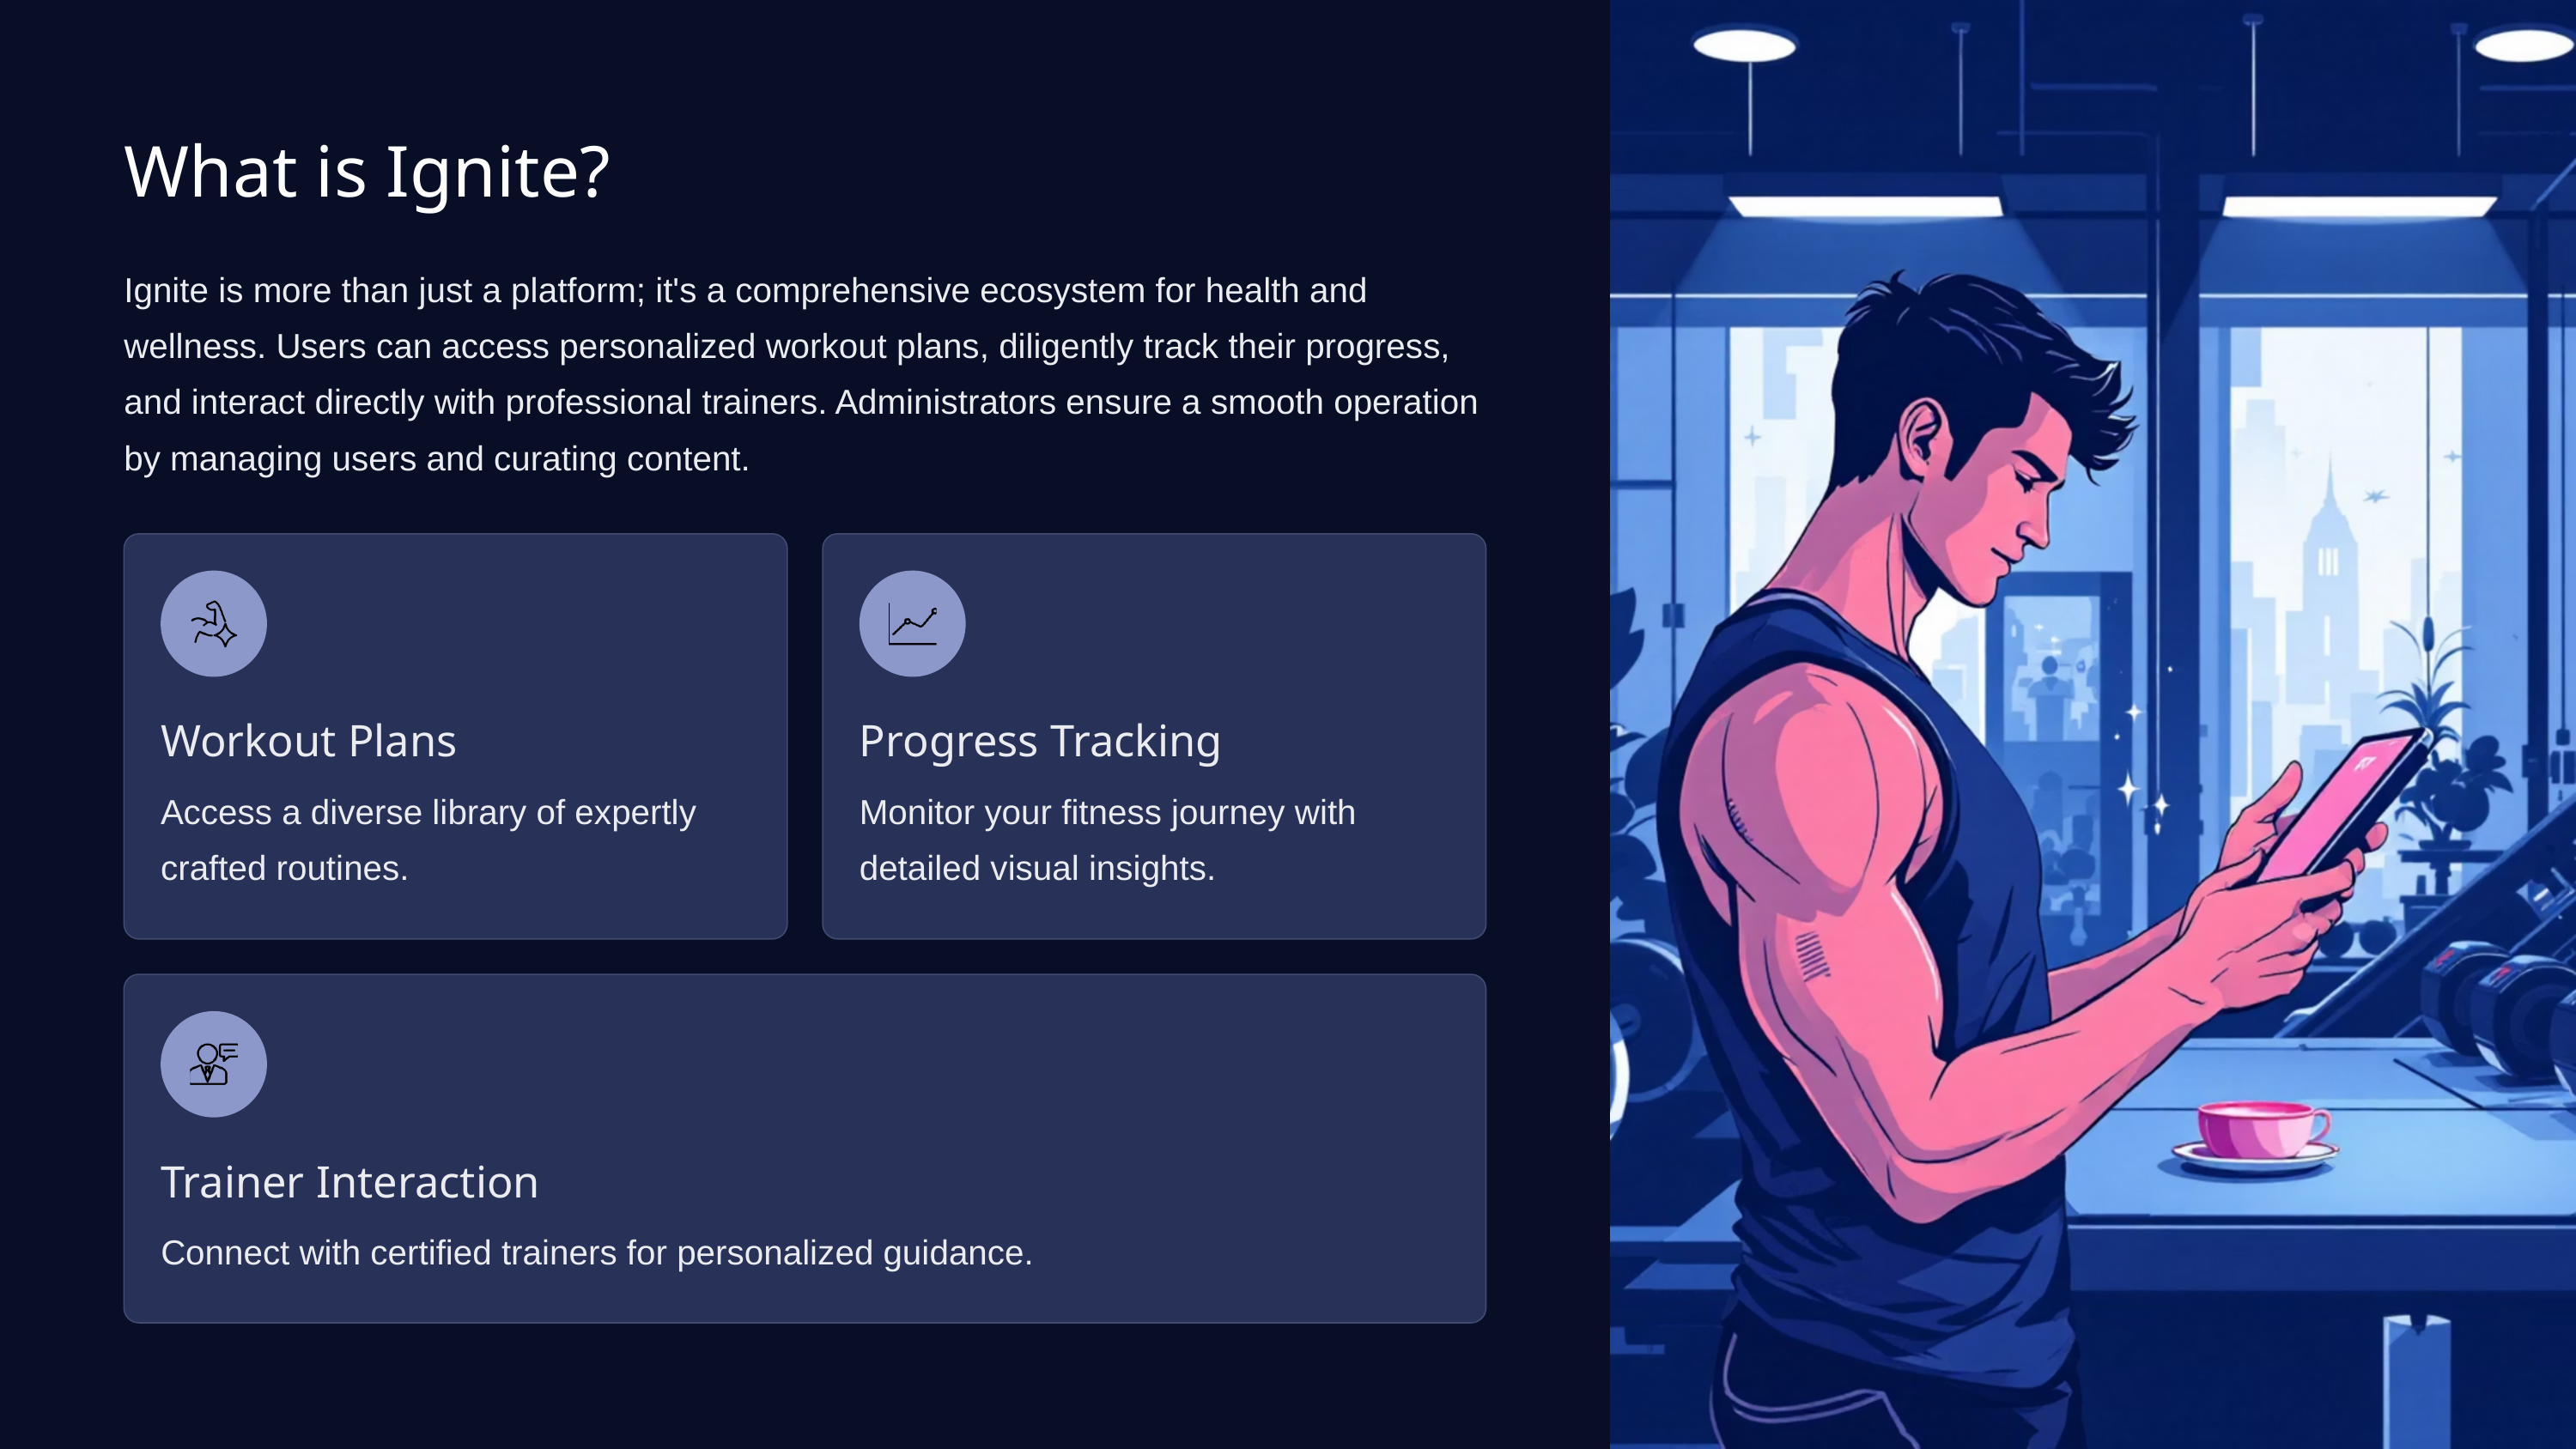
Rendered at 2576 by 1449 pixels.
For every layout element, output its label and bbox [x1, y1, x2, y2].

text_box [160, 570, 268, 677]
text_box [123, 532, 788, 940]
text_box [859, 570, 966, 677]
text_box [1609, 0, 2576, 1449]
text_box [822, 532, 1487, 940]
text_box [123, 973, 1487, 1324]
text_box [0, 0, 1607, 1449]
text_box [160, 1010, 268, 1118]
